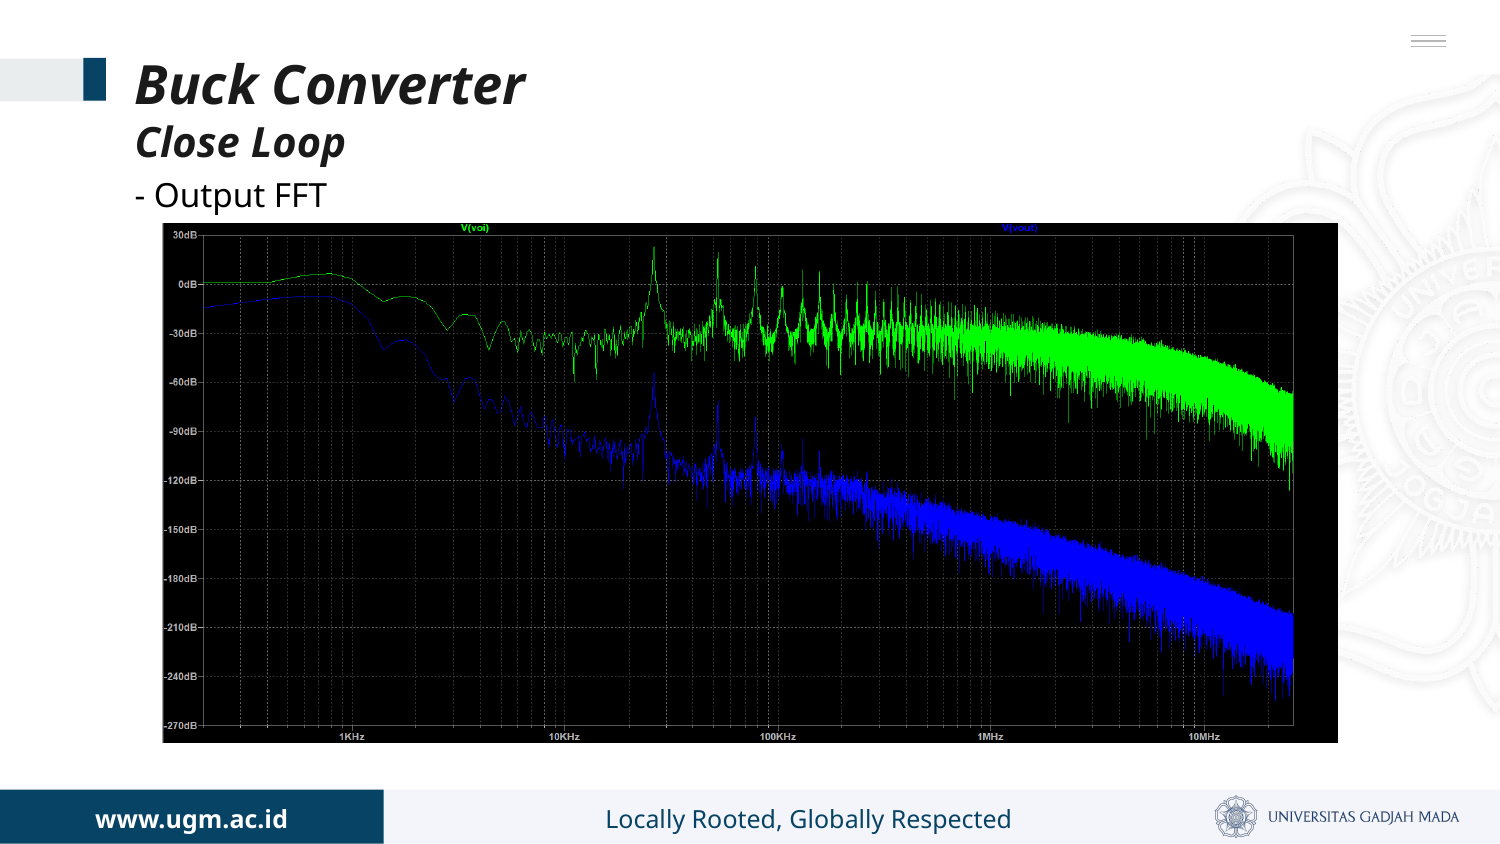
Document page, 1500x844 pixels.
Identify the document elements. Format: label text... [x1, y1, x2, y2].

title Buck Converter Close Loop [119, 35, 1381, 124]
list - Output FFT [119, 153, 1322, 636]
picture [161, 223, 1338, 743]
picture [1174, 779, 1500, 844]
